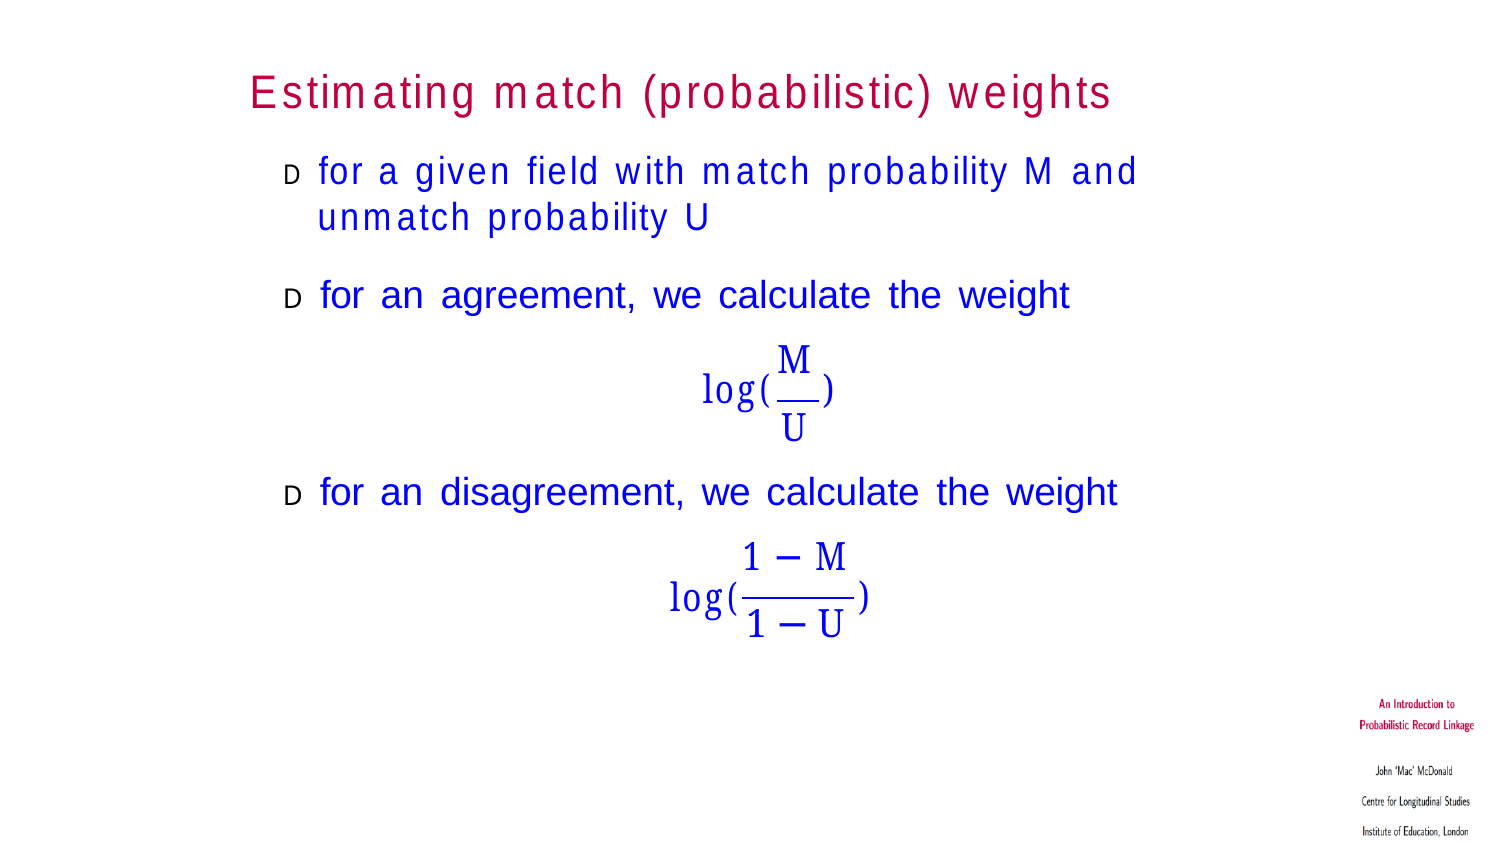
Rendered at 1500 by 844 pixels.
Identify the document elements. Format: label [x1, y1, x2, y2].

picture [241, 67, 1252, 695]
picture [1348, 689, 1479, 842]
